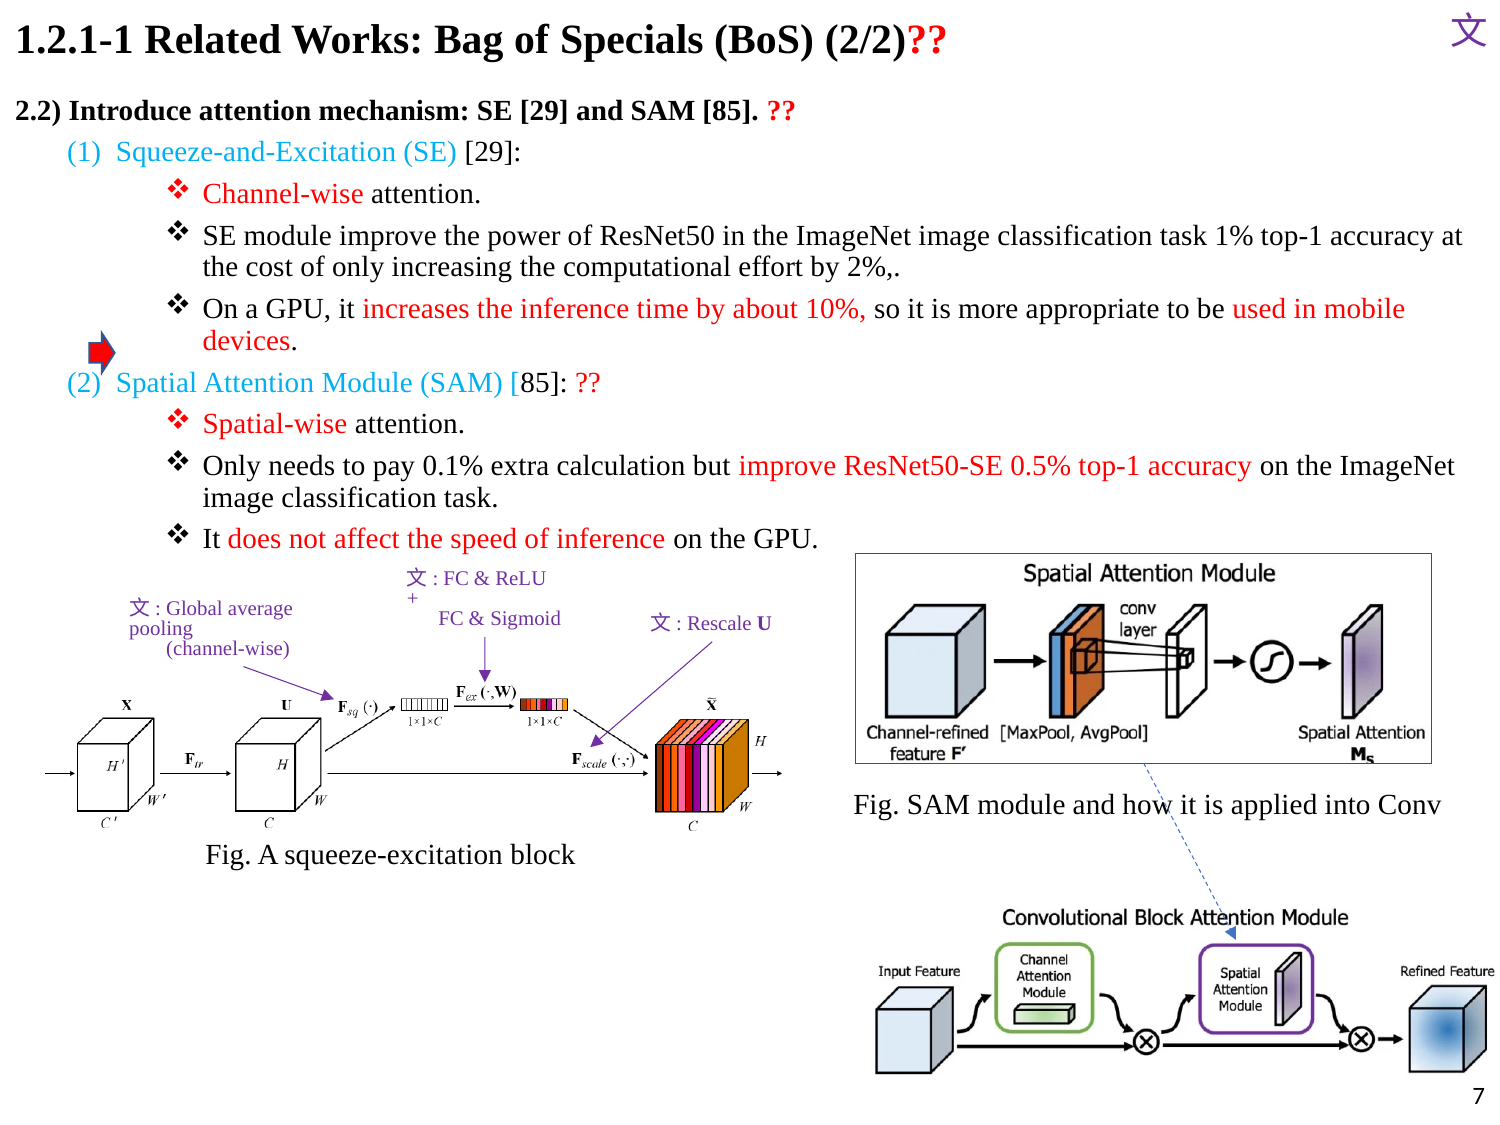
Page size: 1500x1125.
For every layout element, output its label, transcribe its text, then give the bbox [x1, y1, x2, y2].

text_box [725, 537, 775, 588]
text_box 文 [1435, 0, 1500, 60]
picture [42, 682, 785, 833]
list 2.2) Introduce attention mechanism: SE [29] and SAM [85]. ?? (1) Squeeze-and-Excitation (SE) [29]: Channel-wise attention. SE module improve the power of ResNet50 in the ImageNet image classification task 1% top-1 accuracy at the cost of only increasing the computational effort by 2%,. On a GPU, it increases the inference time by about 10%, so it is more appropriate to be used in mobile devices. (2) Spatial Attention Module (SAM) [85]: ?? Spatial-wise attention. Only needs to pay 0.1% extra calculation but improve ResNet50-SE 0.5% top-1 accuracy on the ImageNet image classification task. It does not affect the speed of inference on the GPU. [0, 87, 1500, 1125]
title 1.2.1-1 Related Works: Bag of Specials (BoS) (2/2)?? [0, 0, 1500, 80]
text_box Fig. SAM module and how it is applied into Conv [1236, 777, 1468, 828]
text_box Fig. A squeeze-excitation block [190, 833, 616, 879]
picture [873, 901, 1500, 1077]
picture [855, 553, 1432, 764]
text_box 文: Global average pooling (channel-wise) [114, 591, 373, 667]
text_box Fig. SAM module and how it is applied into Conv [838, 777, 1143, 828]
text_box 文: FC & ReLU + FC & Sigmoid [392, 562, 578, 638]
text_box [590, 642, 713, 748]
slide_number 7 [1162, 1077, 1500, 1125]
text_box 文: Rescale U [635, 607, 789, 642]
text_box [1143, 763, 1236, 940]
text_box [243, 649, 334, 700]
text_box [88, 329, 116, 376]
